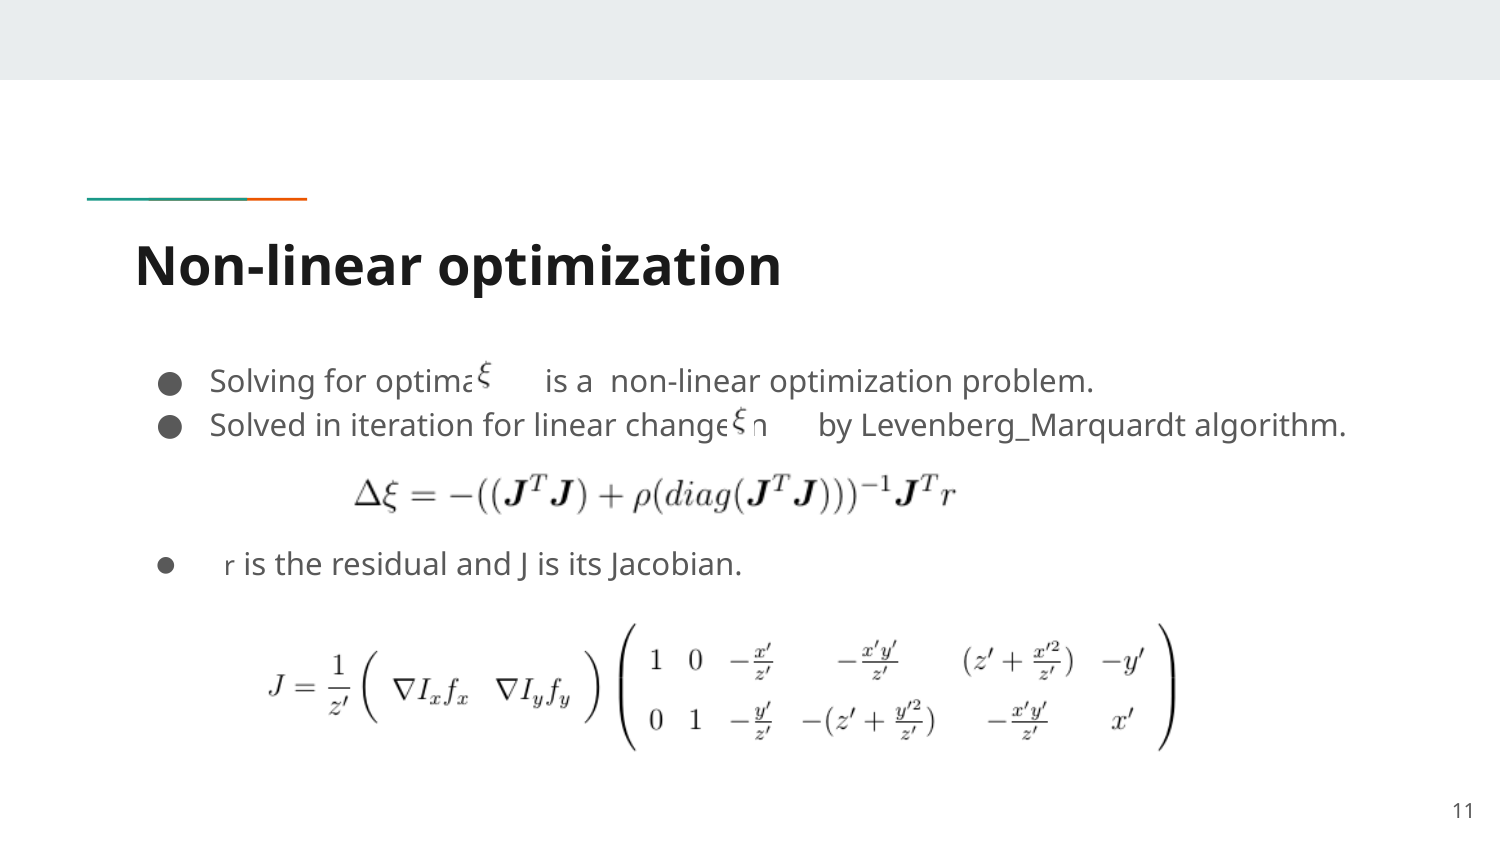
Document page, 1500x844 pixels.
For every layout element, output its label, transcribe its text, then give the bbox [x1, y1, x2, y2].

picture [343, 455, 982, 527]
picture [727, 399, 754, 445]
slide_number ‹#› [1400, 779, 1491, 844]
title Non-linear optimization [119, 216, 1381, 305]
picture [259, 612, 1187, 780]
picture [472, 353, 499, 400]
list Solving for optimal is a non-linear optimization problem. Solved in iteration for linear change in by Levenberg_Marquardt algorithm. r is the residual and J is its Jacobian. [119, 341, 1381, 712]
